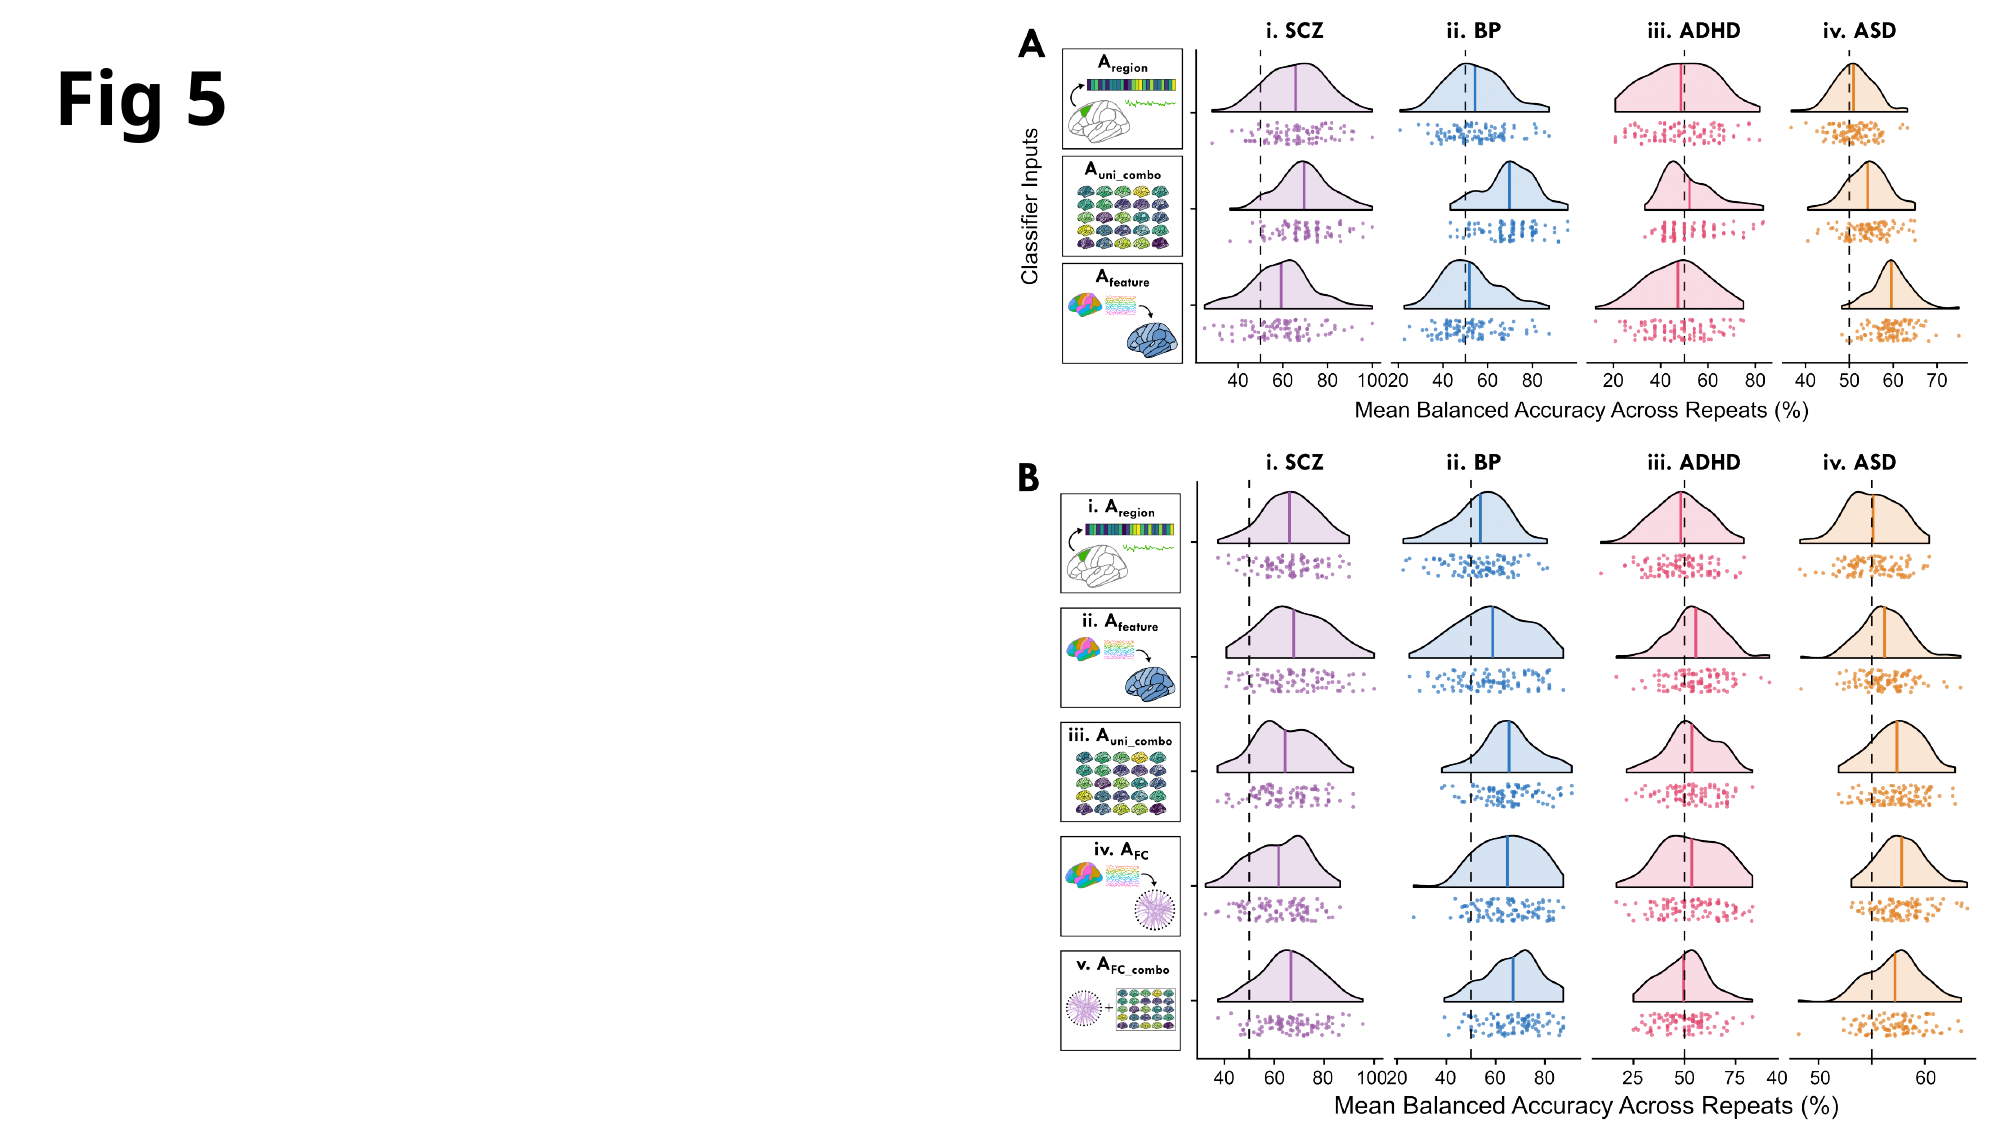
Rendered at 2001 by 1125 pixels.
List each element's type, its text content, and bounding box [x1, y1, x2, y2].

picture [999, 0, 2000, 1125]
text_box Fig 5 [39, 43, 506, 149]
